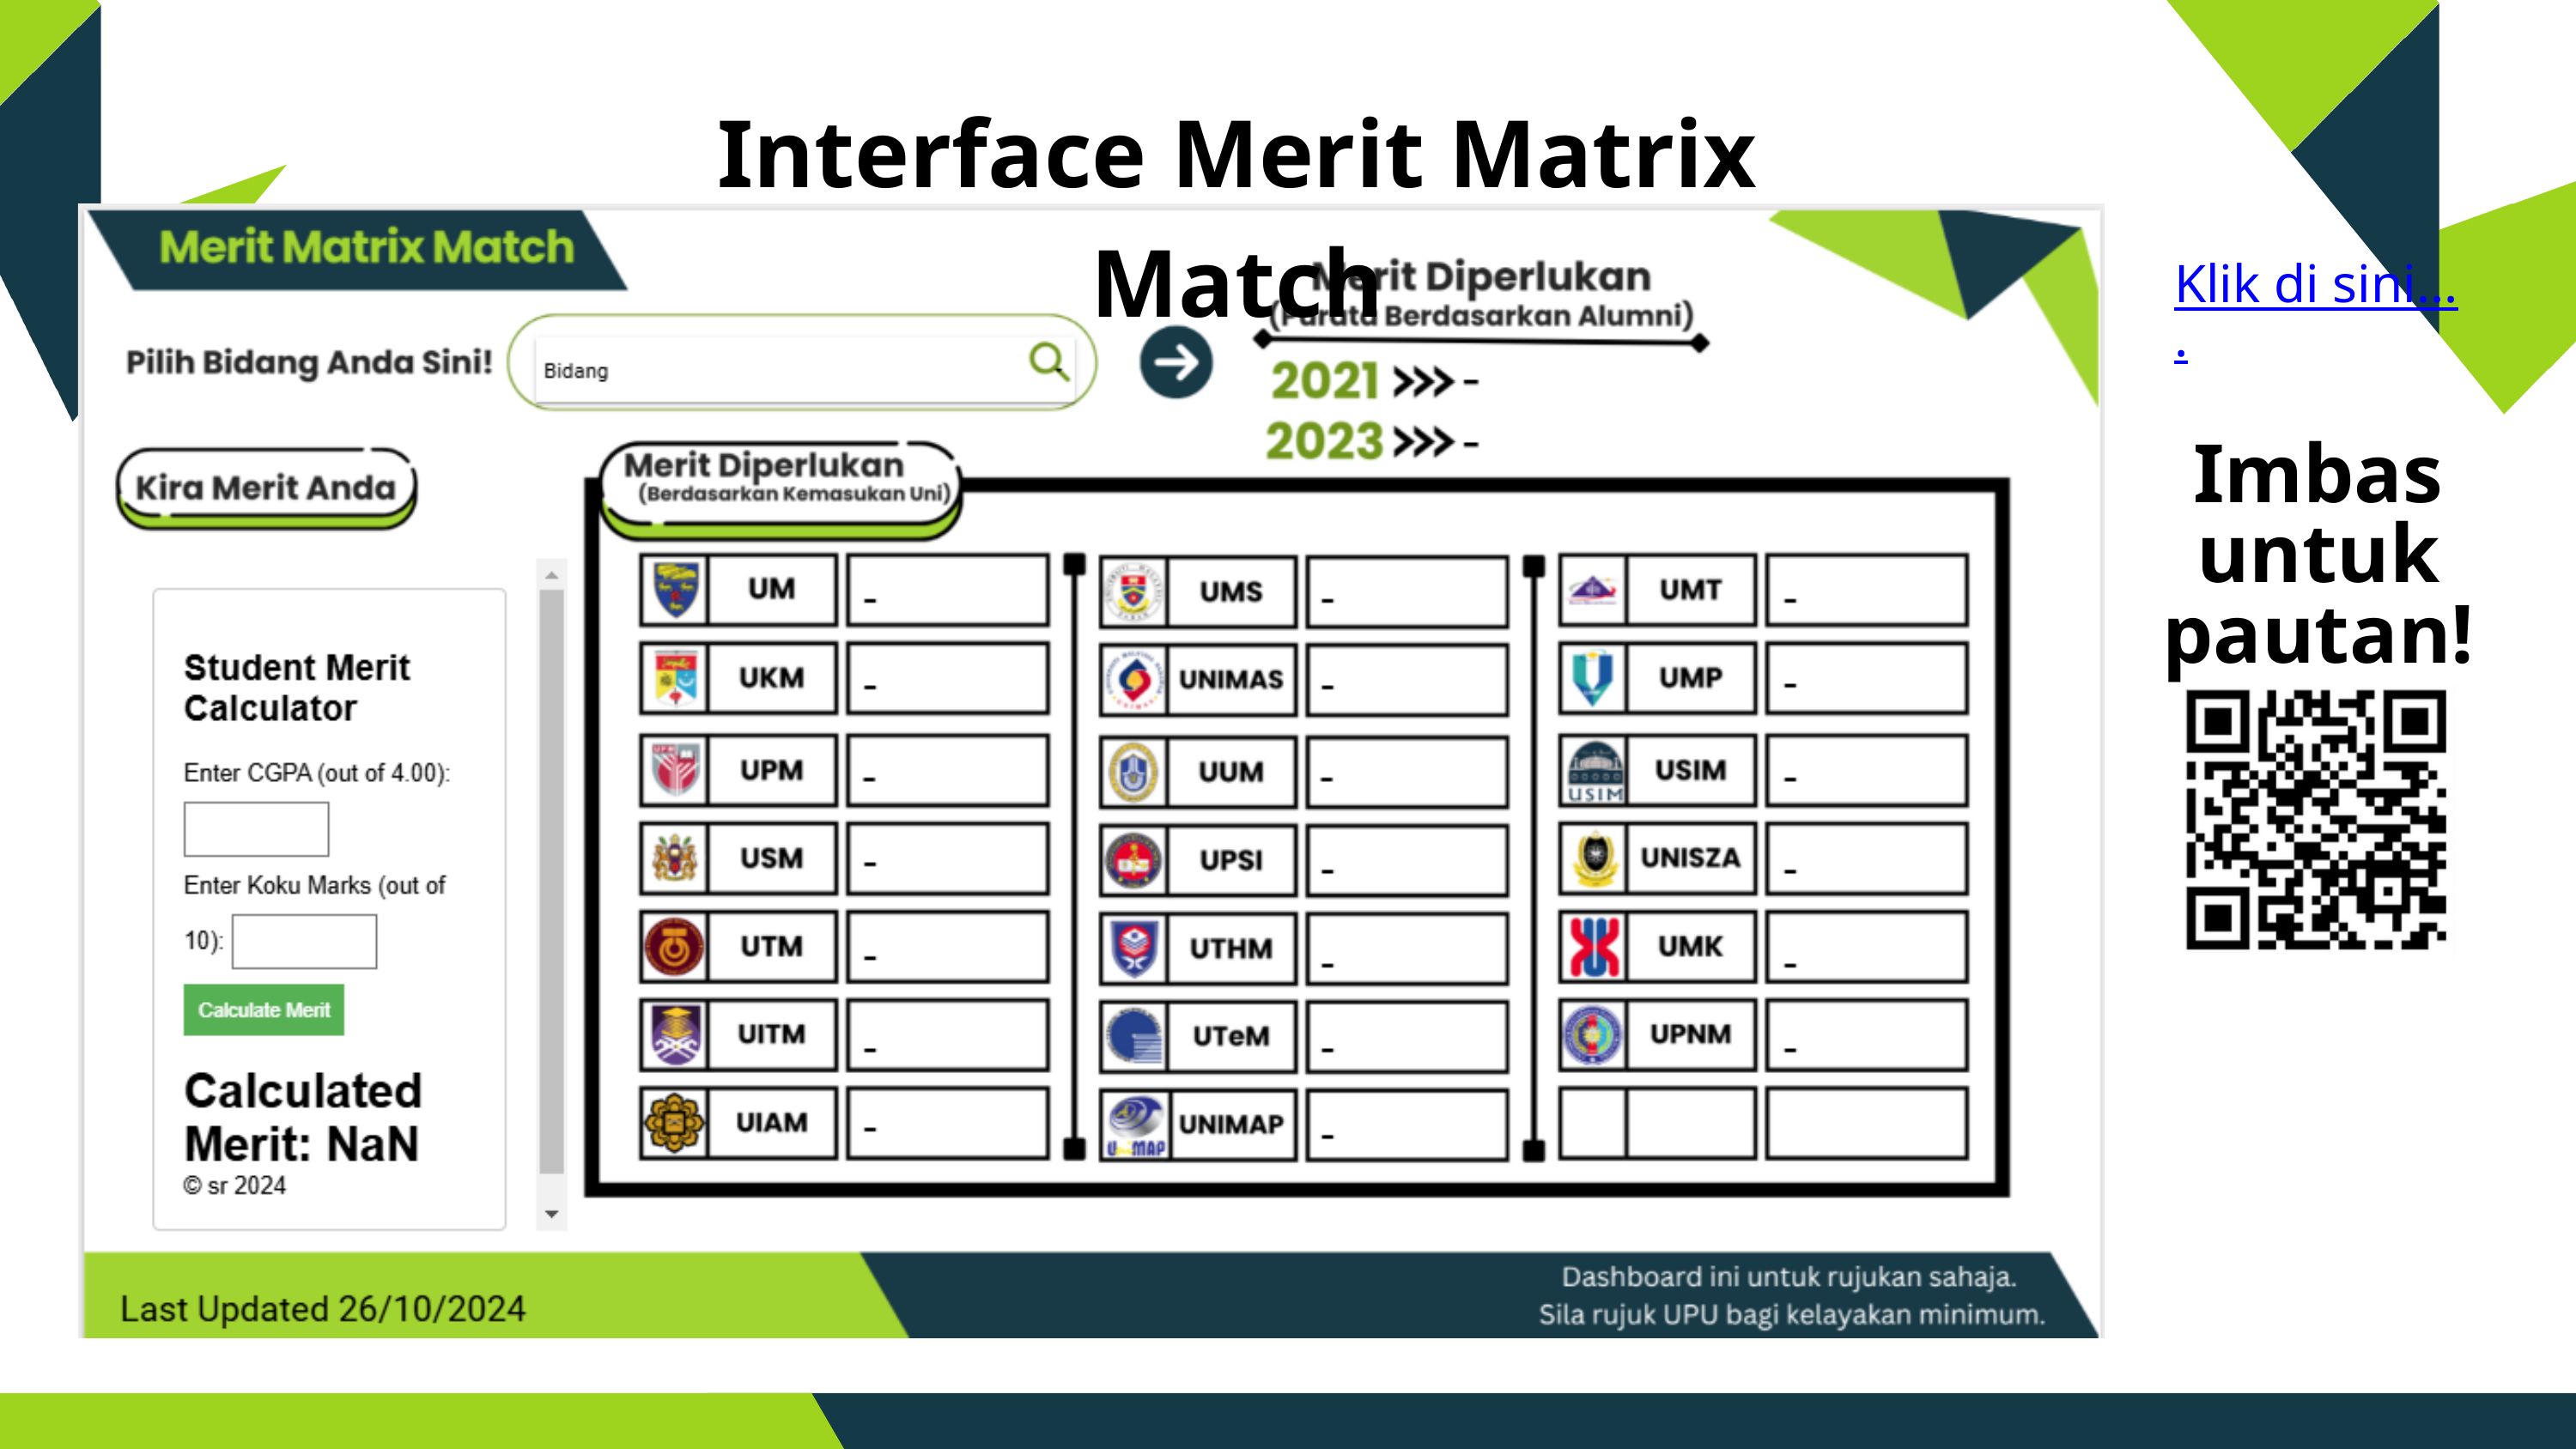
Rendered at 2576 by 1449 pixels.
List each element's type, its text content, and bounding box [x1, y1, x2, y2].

text_box [77, 203, 2105, 1338]
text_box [902, 1392, 2576, 1449]
text_box [0, 0, 424, 479]
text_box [0, 1392, 900, 1449]
text_box Klik di sini.... [2174, 249, 2463, 323]
text_box Interface Merit Matrix Match [584, 76, 1892, 336]
text_box Imbas untuk pautan! [2128, 437, 2509, 680]
text_box [2166, 0, 2576, 479]
text_box [2180, 682, 2456, 959]
